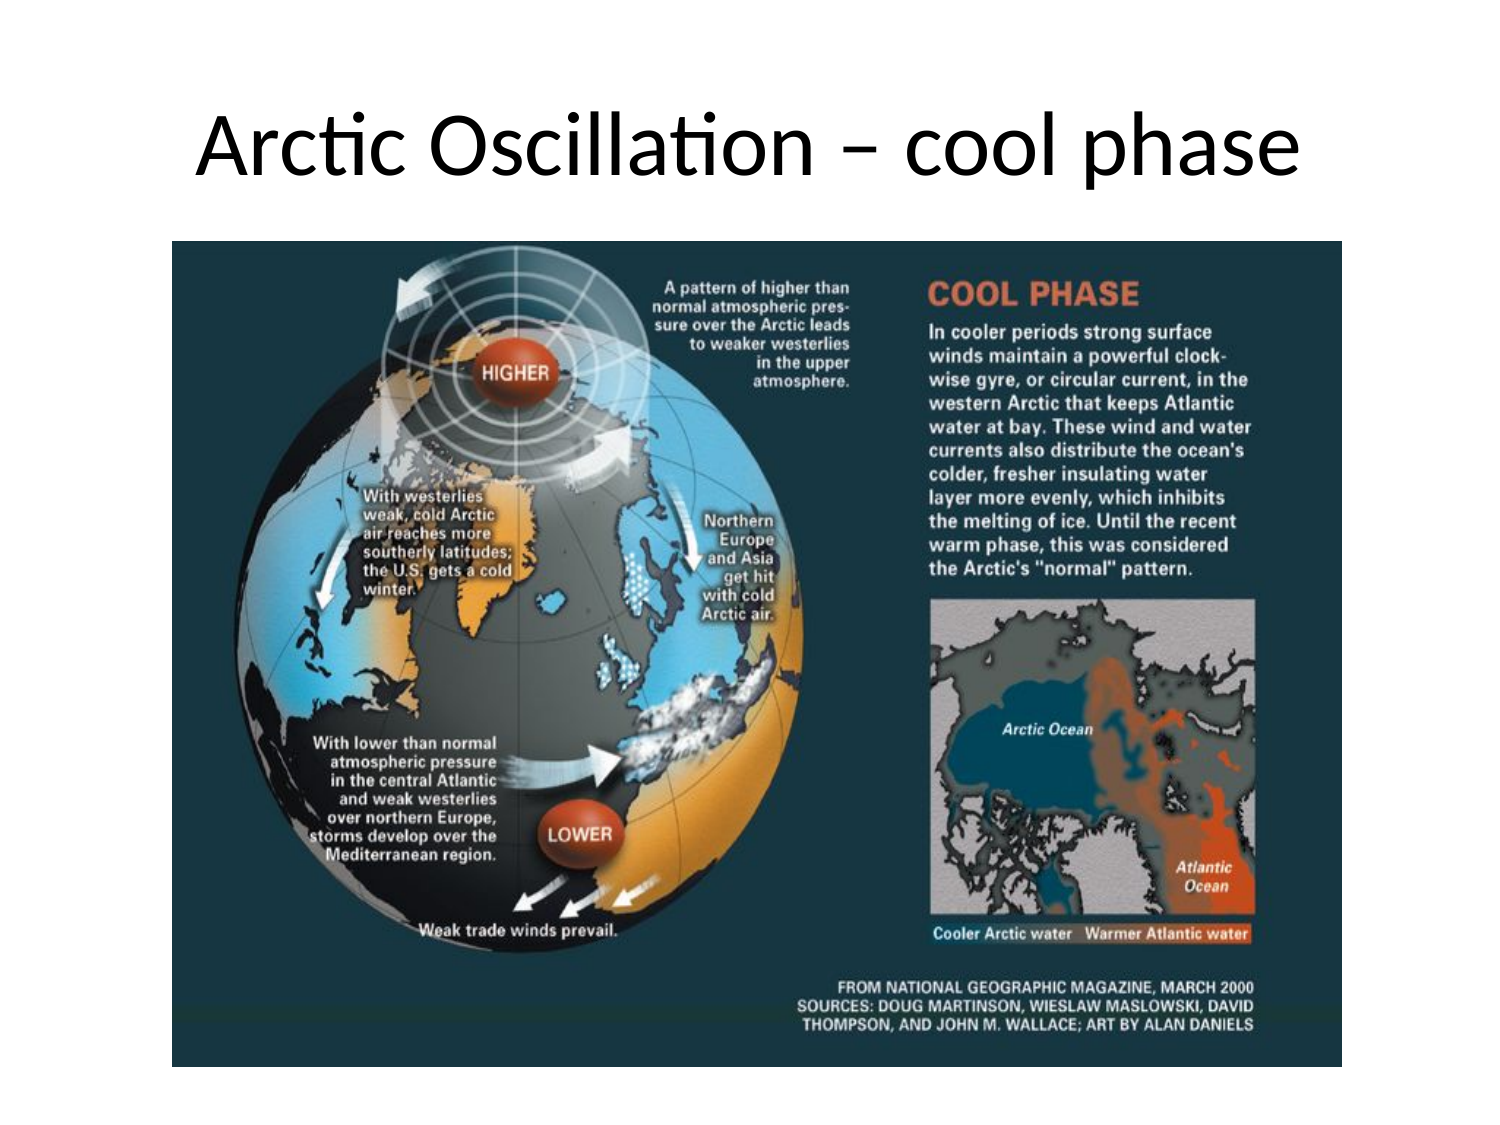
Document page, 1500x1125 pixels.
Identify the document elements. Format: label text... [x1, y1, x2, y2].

title Arctic Oscillation – cool phase [75, 45, 1425, 233]
picture [171, 241, 1342, 1067]
